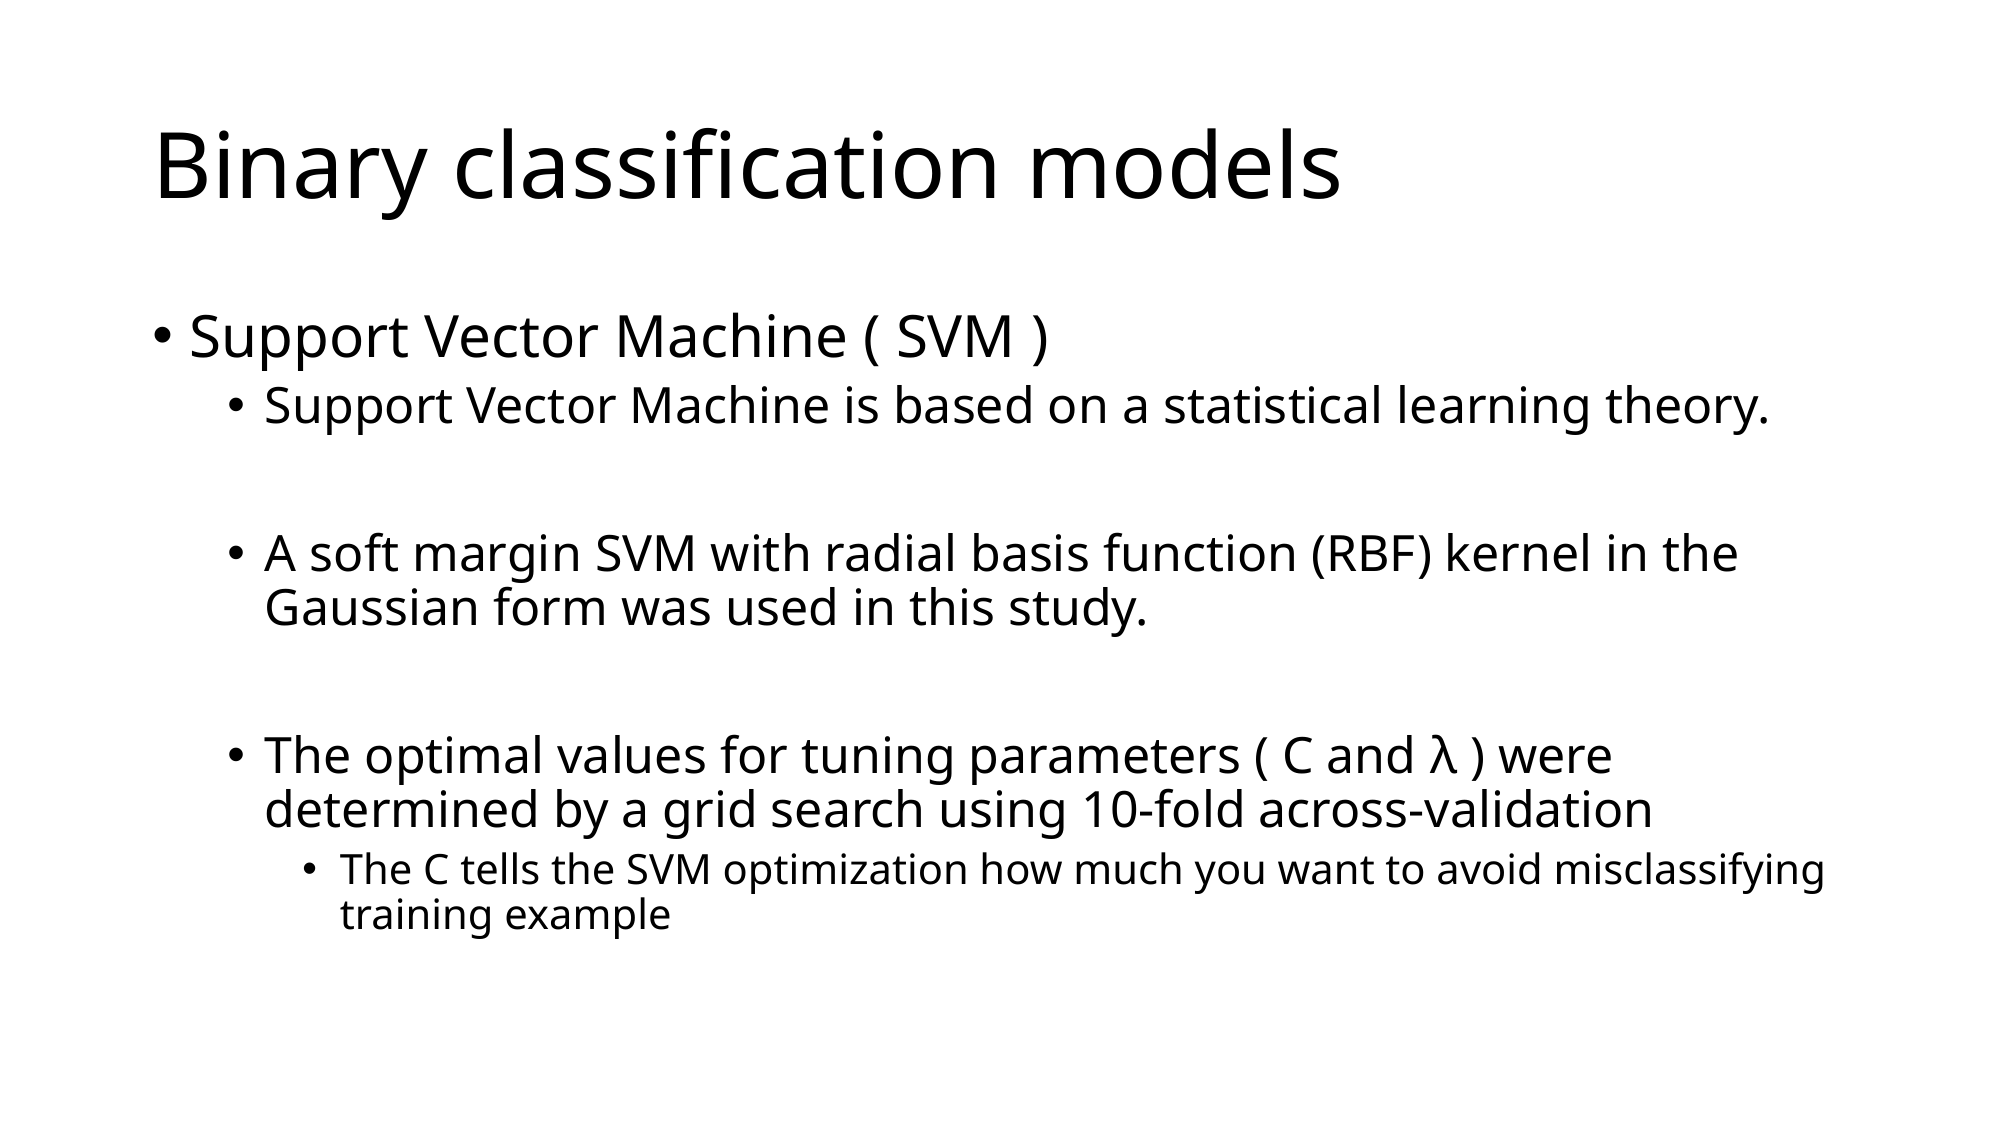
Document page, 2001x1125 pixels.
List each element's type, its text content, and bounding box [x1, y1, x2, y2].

title Binary classification models [137, 59, 1863, 278]
list Support Vector Machine ( SVM ) Support Vector Machine is based on a statistical learning theory. A soft margin SVM with radial basis function (RBF) kernel in the Gaussian form was used in this study. The optimal values for tuning parameters ( C and λ ) were determined by a grid search using 10-fold across-validation The C tells the SVM optimization how much you want to avoid misclassifying training example [137, 299, 1863, 1014]
